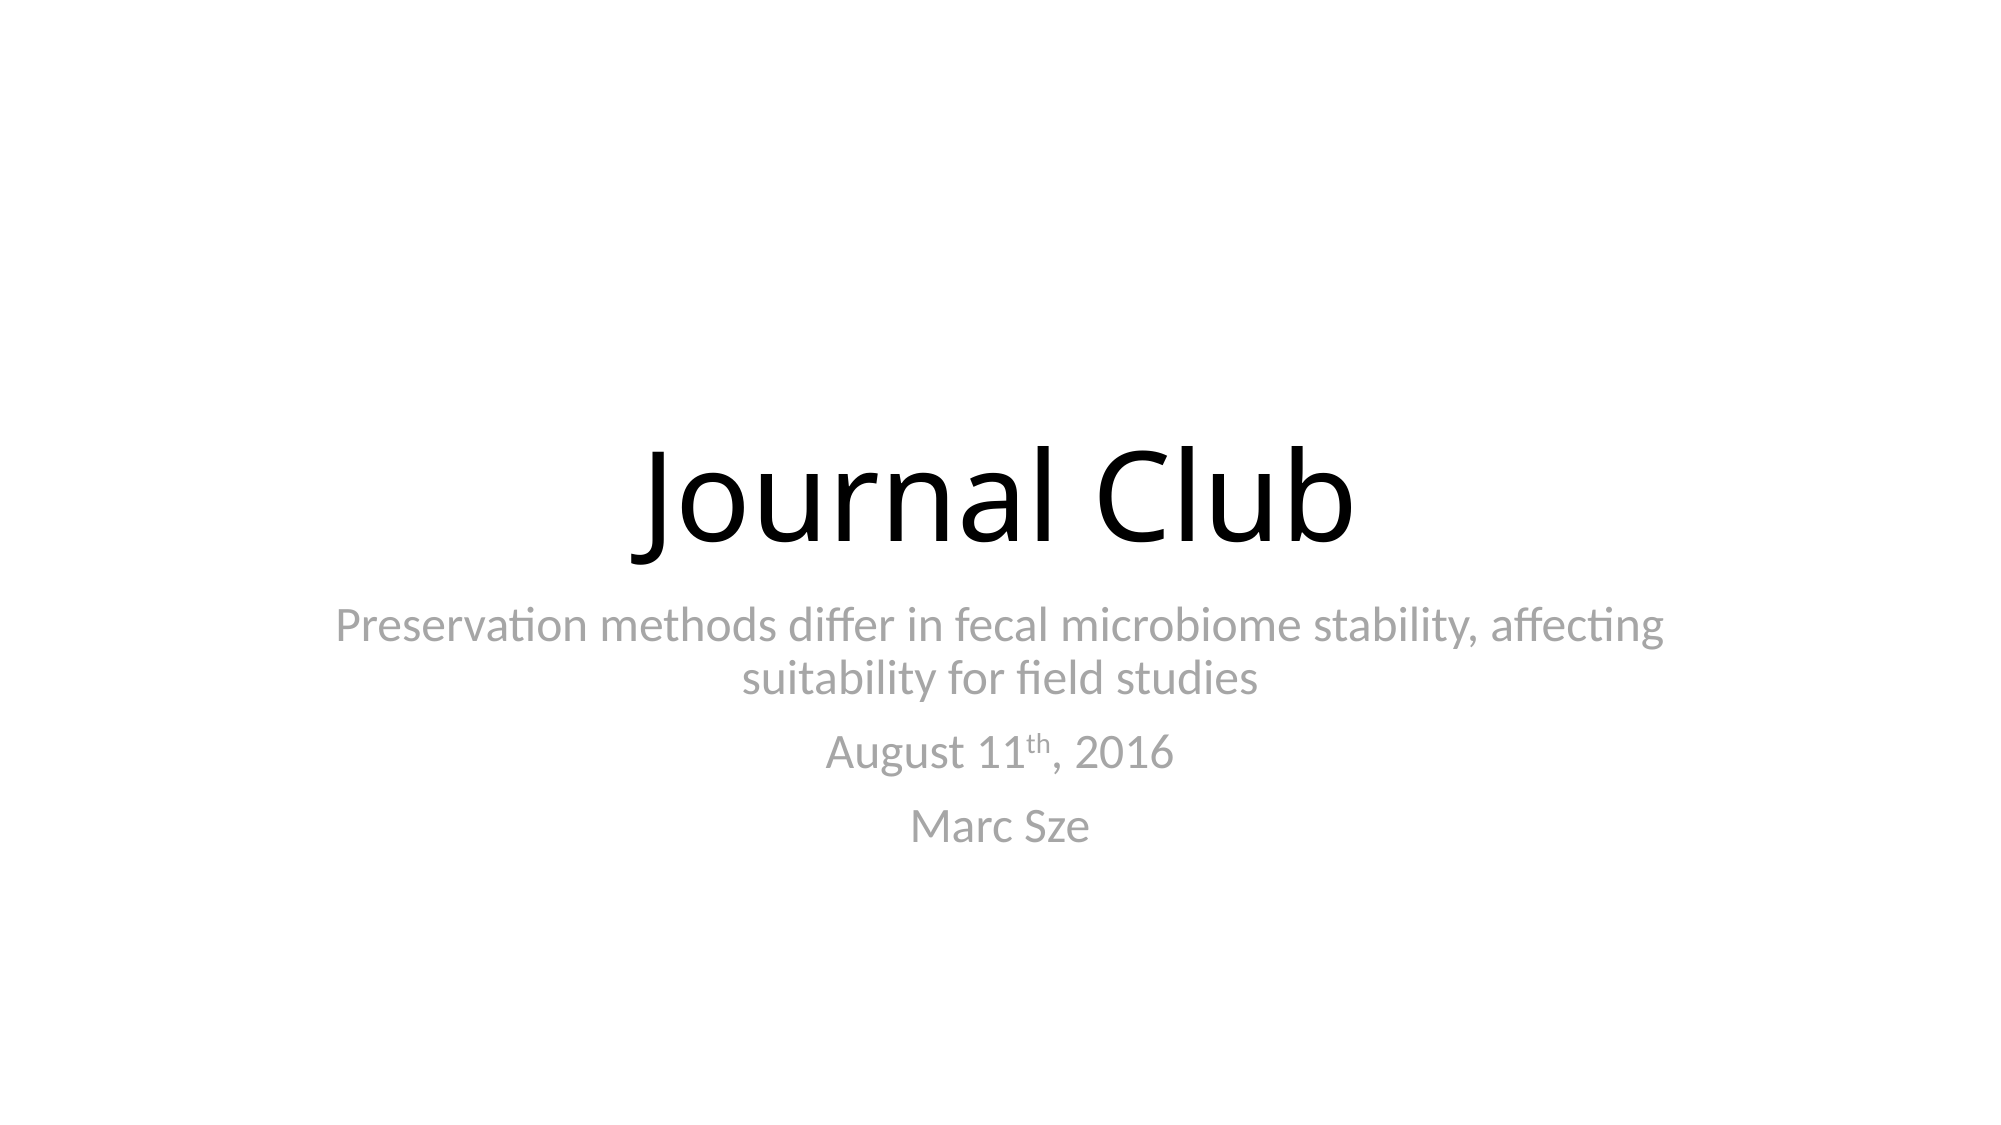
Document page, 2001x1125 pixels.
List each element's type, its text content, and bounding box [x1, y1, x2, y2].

title Journal Club [249, 184, 1750, 576]
subtitle Preservation methods differ in fecal microbiome stability, affecting suitability for field studies August 11th, 2016 Marc Sze [249, 590, 1750, 863]
